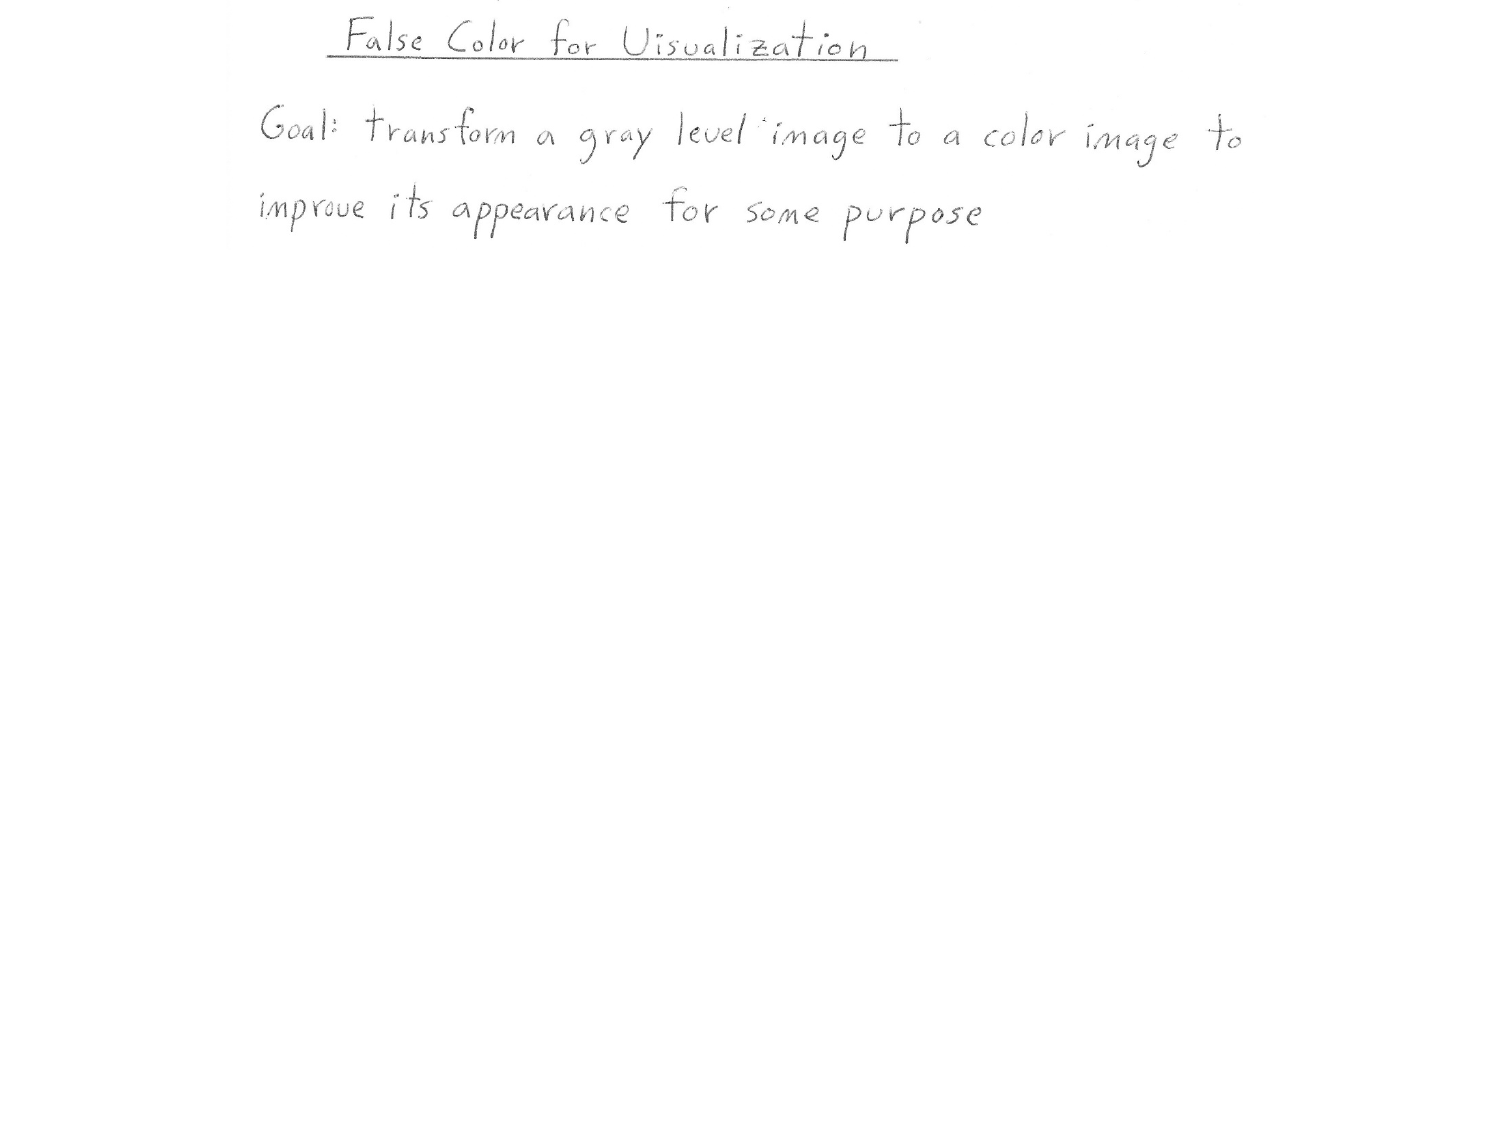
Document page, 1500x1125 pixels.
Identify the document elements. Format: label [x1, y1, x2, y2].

picture [226, 0, 1274, 251]
